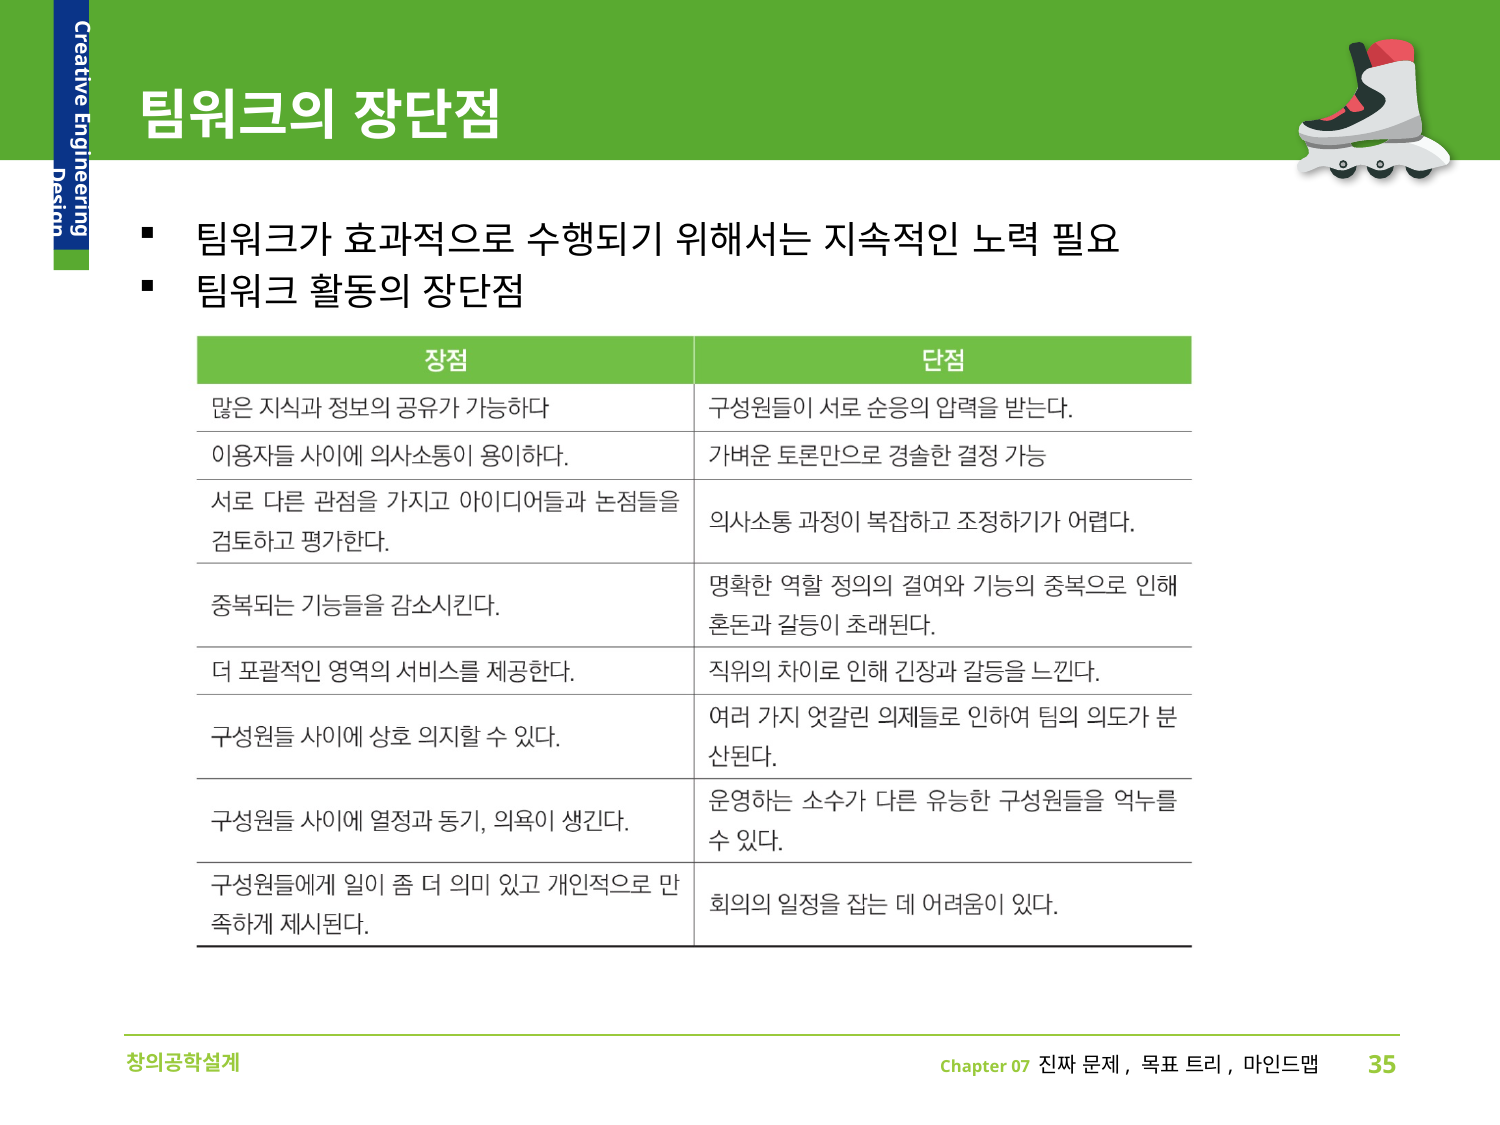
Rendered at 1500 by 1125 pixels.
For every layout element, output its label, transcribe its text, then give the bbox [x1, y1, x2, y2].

list 팀워크가 효과적으로 수행되기 위해서는 지속적인 노력 필요 팀워크 활동의 장단점 [123, 208, 1400, 799]
title 팀워크의 장단점 [123, 66, 1400, 159]
picture [166, 326, 1216, 972]
